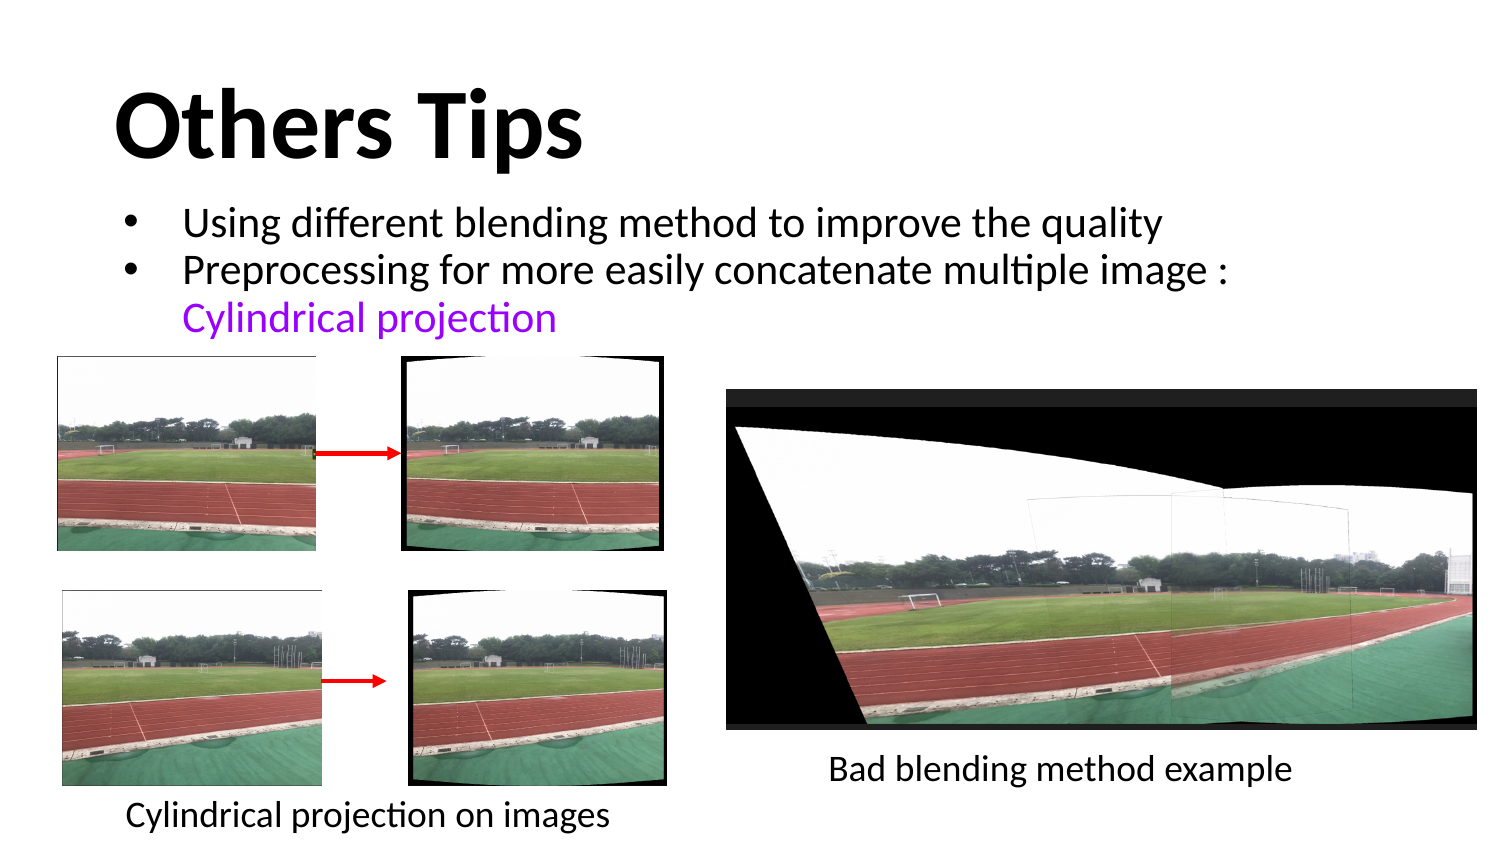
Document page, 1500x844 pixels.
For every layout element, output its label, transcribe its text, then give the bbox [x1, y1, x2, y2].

picture [407, 590, 668, 787]
picture [726, 389, 1477, 730]
picture [62, 590, 322, 787]
text_box Cylindrical projection on images [110, 775, 925, 844]
picture [56, 356, 317, 551]
text_box Bad blending method example [813, 729, 1500, 805]
list Using different blending method to improve the quality Preprocessing for more easily concatenate multiple image : Cylindrical projection [96, 194, 1391, 730]
title Others Tips [103, 44, 1397, 208]
picture [401, 356, 664, 551]
